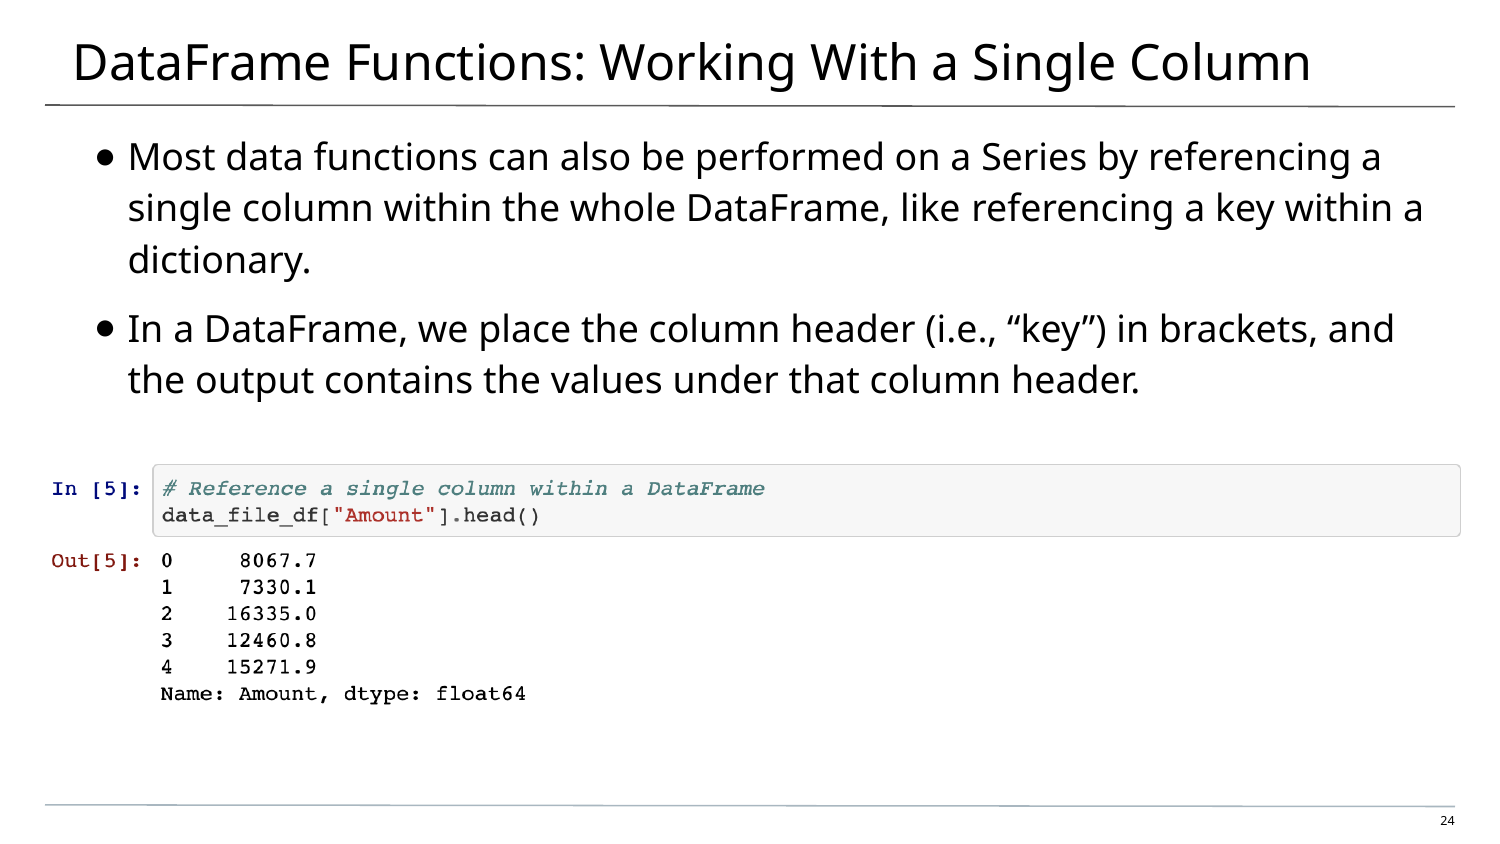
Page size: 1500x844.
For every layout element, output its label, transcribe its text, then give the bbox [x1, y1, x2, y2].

text_box Most data functions can also be performed on a Series by referencing a single column within the whole DataFrame, like referencing a key within a dictionary. In a DataFrame, we place the column header (i.e., “key”) in brackets, and the output contains the values under that column header. [0, 110, 1500, 381]
picture [24, 446, 1476, 717]
text_box DataFrame Functions: Working With a Single Column [0, 0, 1500, 88]
